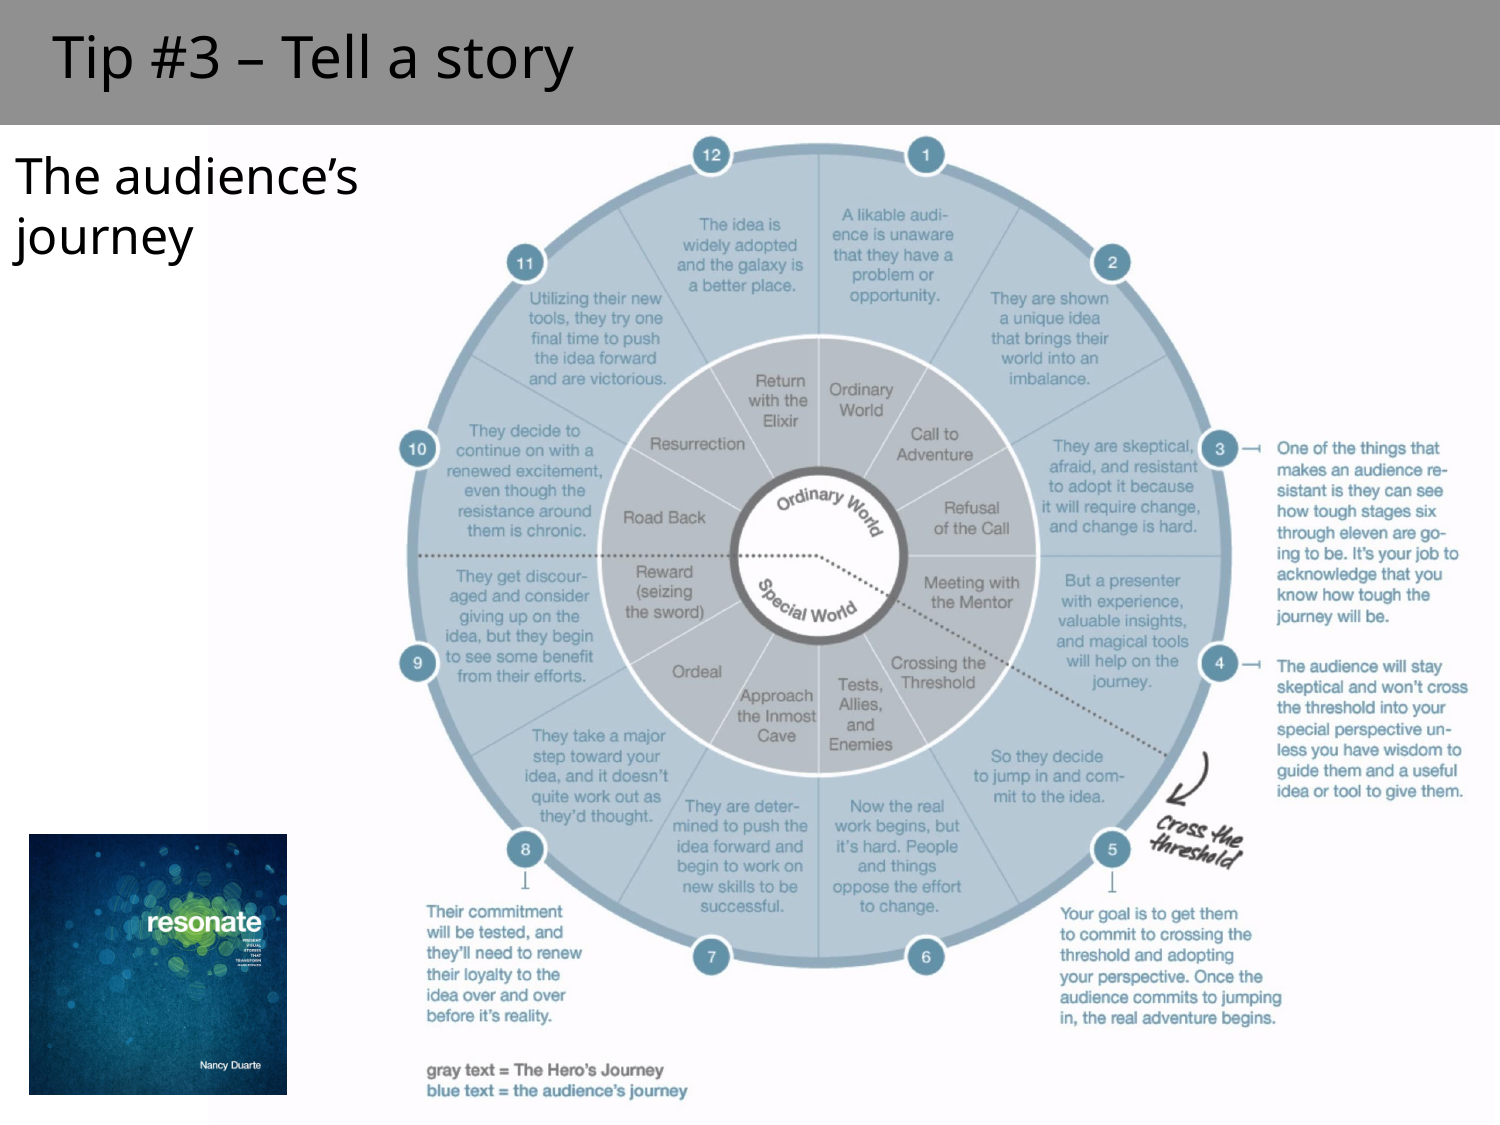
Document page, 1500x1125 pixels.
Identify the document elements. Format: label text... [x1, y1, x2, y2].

text_box The audience’s journey [0, 137, 203, 213]
title Tip #3 – Tell a story [37, 12, 1388, 98]
text_box [0, 0, 1500, 125]
picture [29, 125, 1495, 1125]
